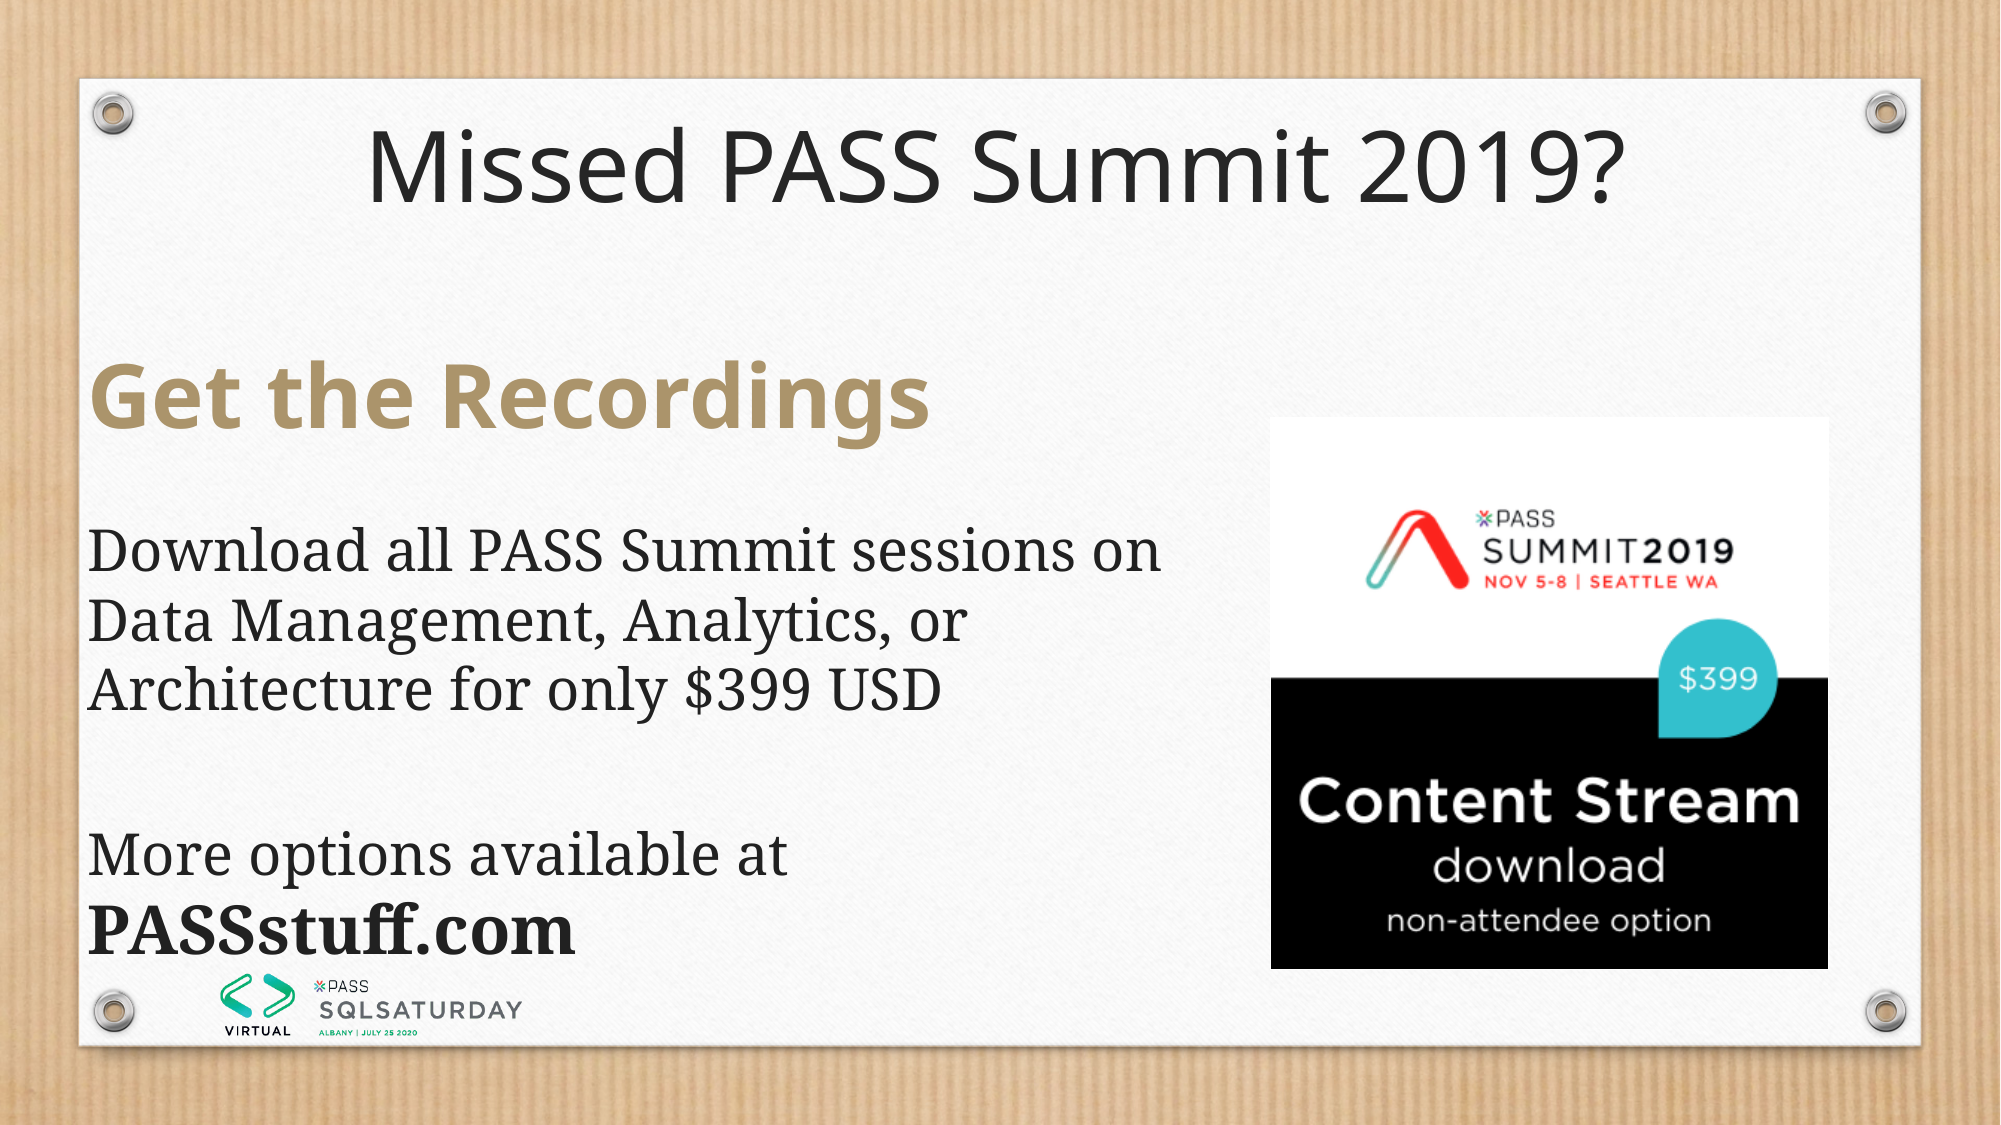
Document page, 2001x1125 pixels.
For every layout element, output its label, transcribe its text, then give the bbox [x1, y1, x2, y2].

picture [0, 0, 2001, 1125]
list Get the Recordings [72, 331, 1928, 418]
title Missed PASS Summit 2019? [68, 95, 1924, 231]
list Download all PASS Summit sessions on Data Management, Analytics, or Architecture for only $399 USD More options available at PASSstuff.com [72, 505, 1240, 983]
